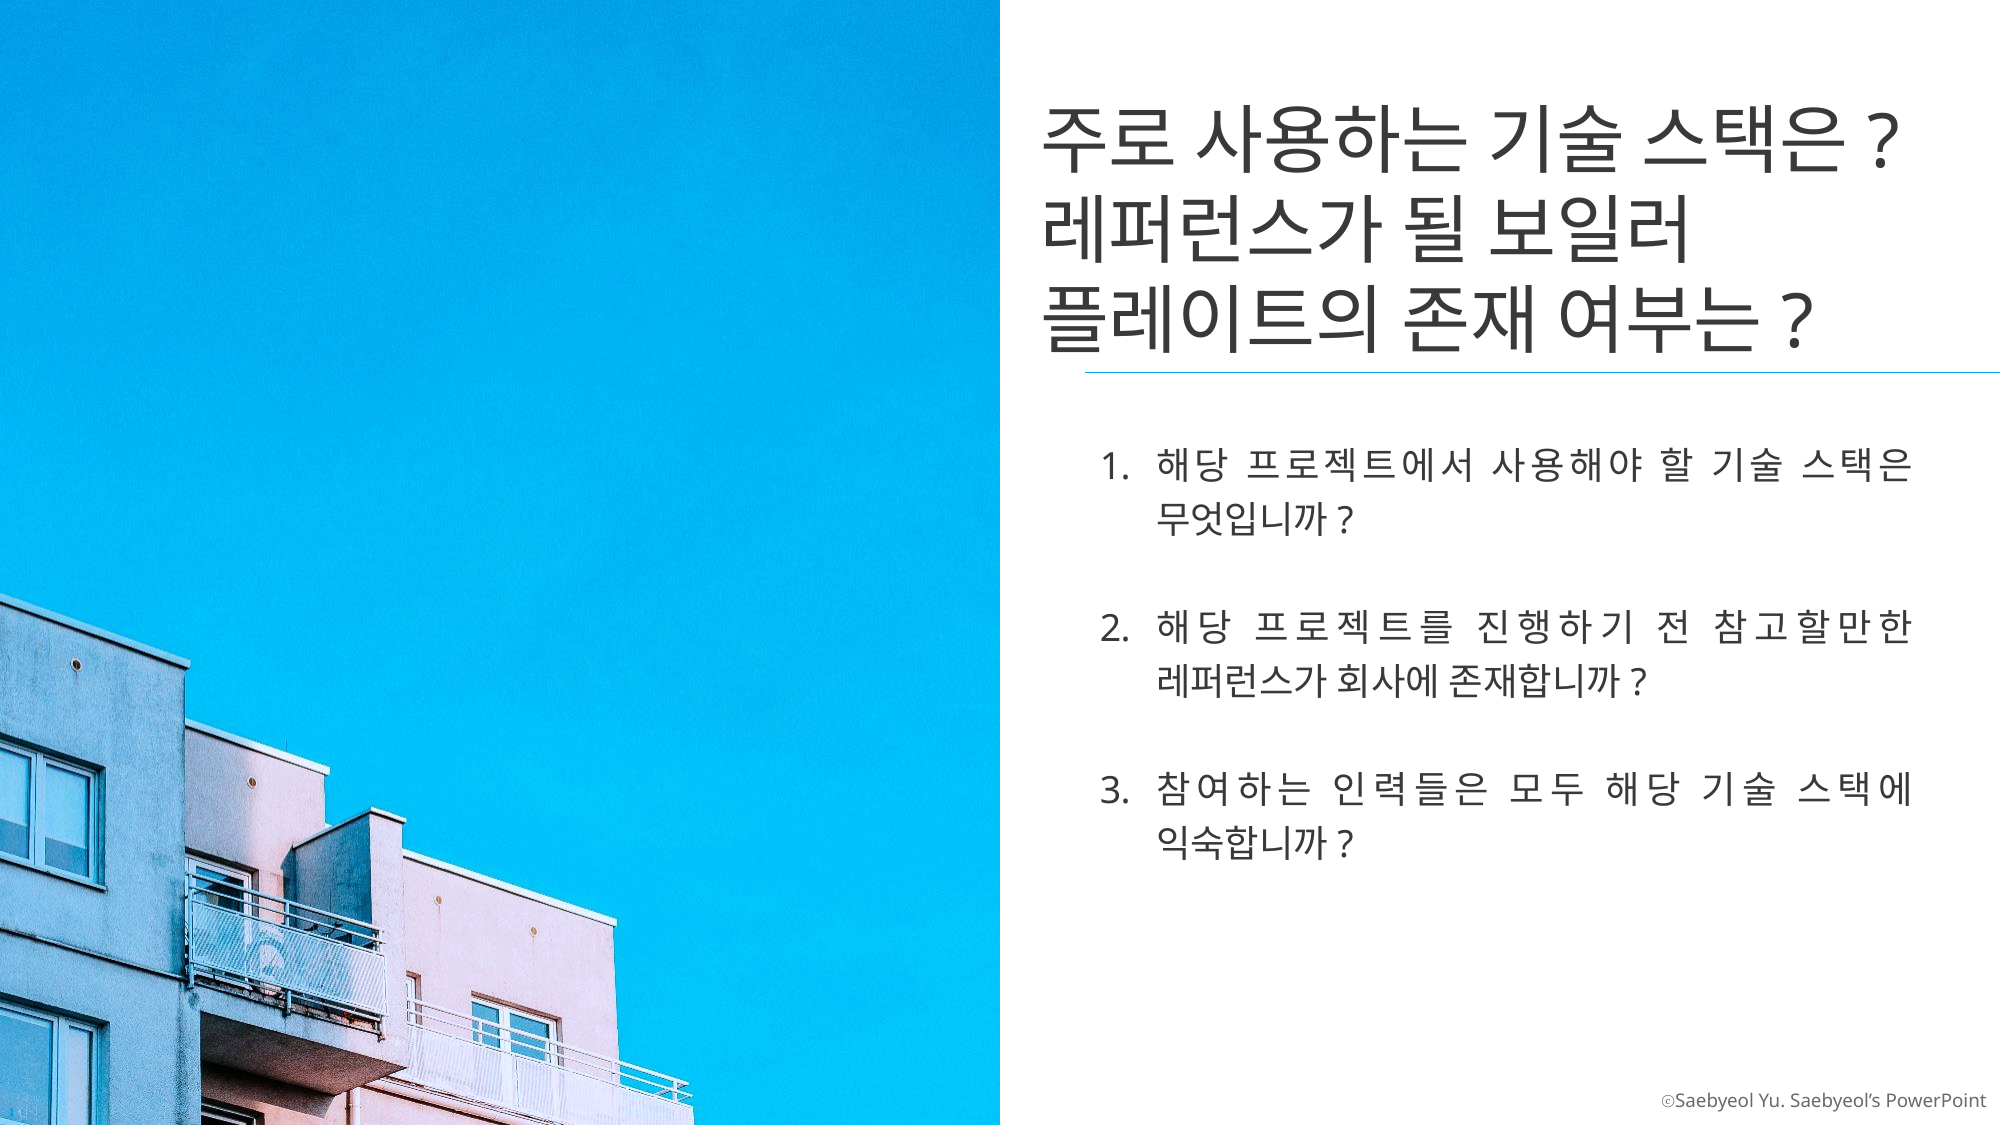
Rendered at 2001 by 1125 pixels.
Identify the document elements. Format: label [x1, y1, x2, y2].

text_box [1051, 84, 2000, 890]
picture [0, 594, 694, 1125]
